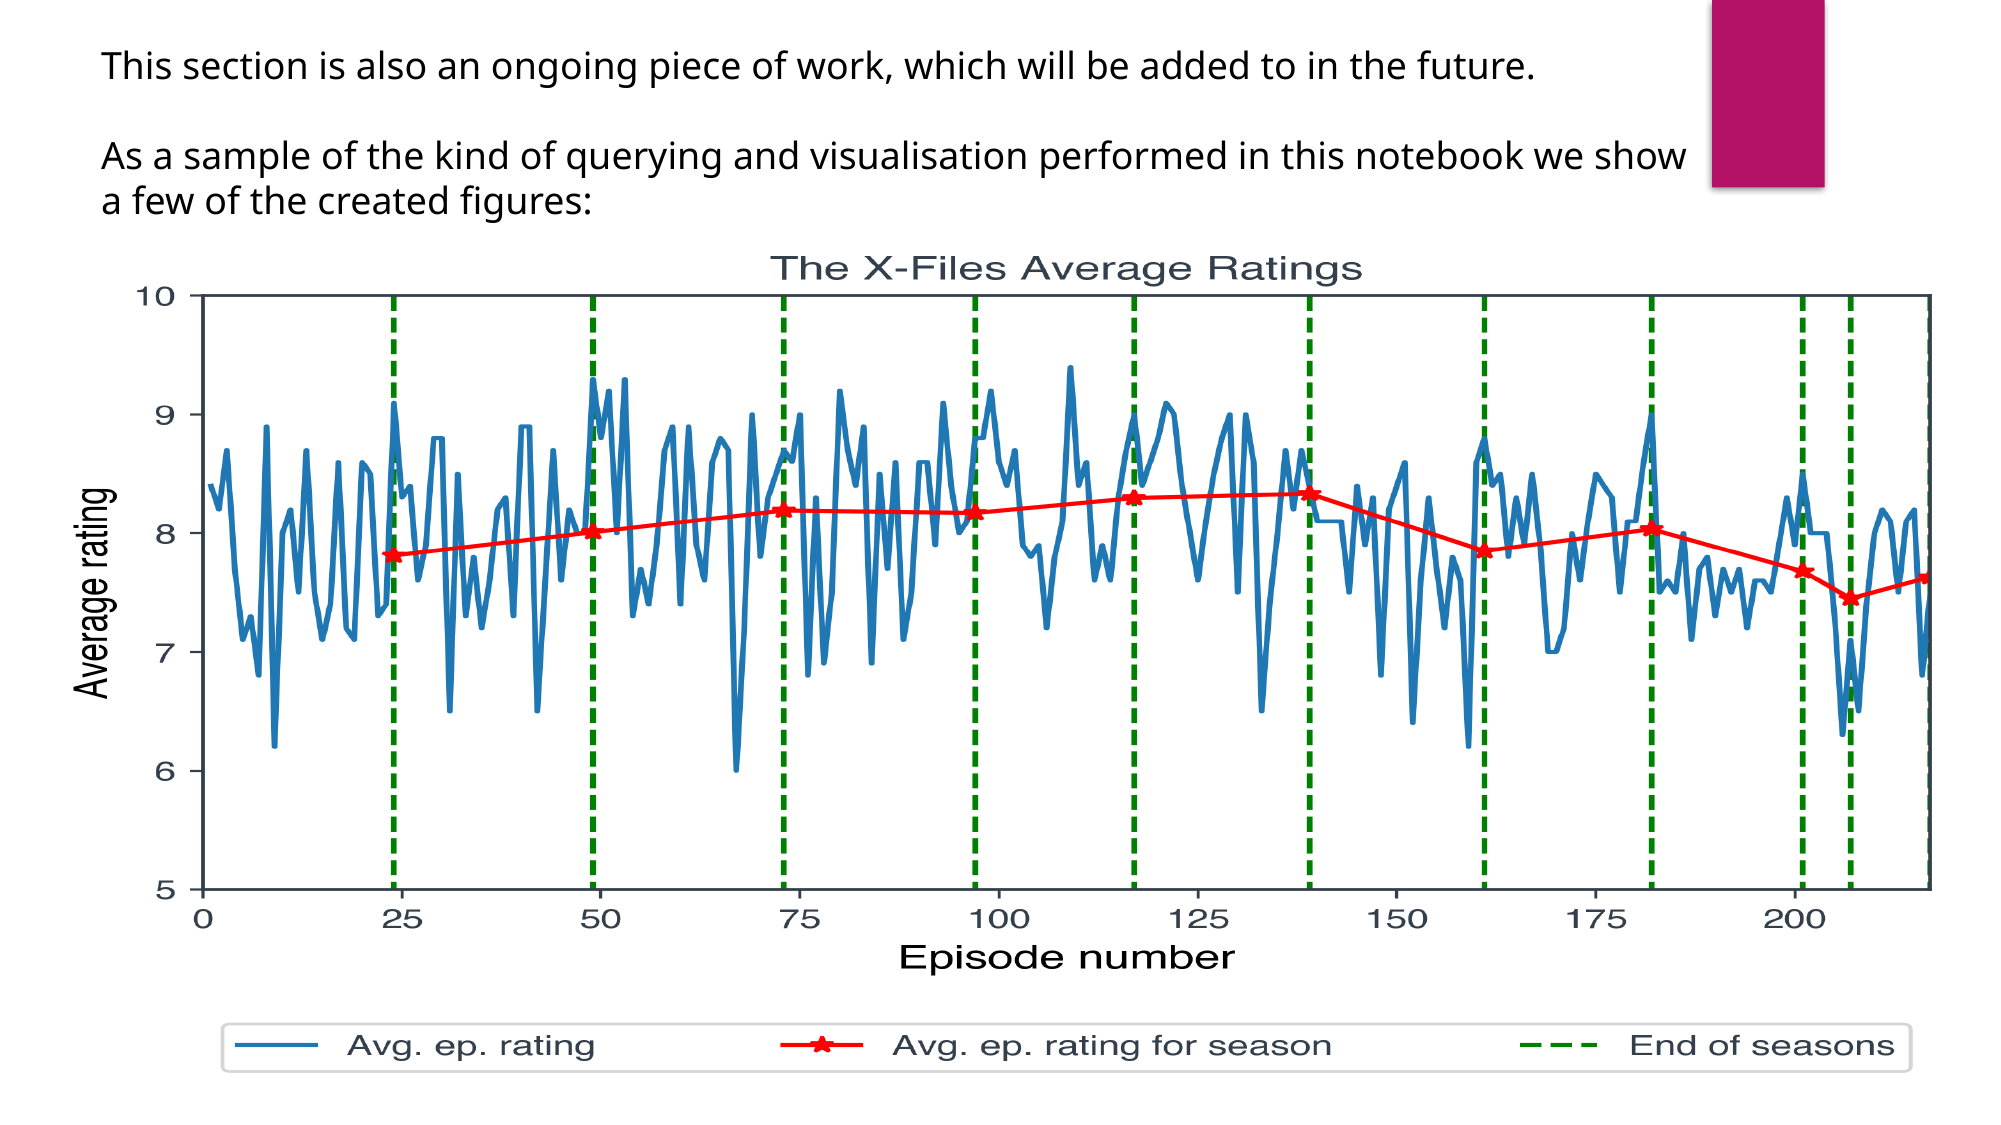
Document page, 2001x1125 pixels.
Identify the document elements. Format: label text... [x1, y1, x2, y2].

text_box This section is also an ongoing piece of work, which will be added to in the future. As a sample of the kind of querying and visualisation performed in this notebook we show a few of the created figures: [86, 34, 1709, 233]
picture [46, 236, 1958, 1091]
